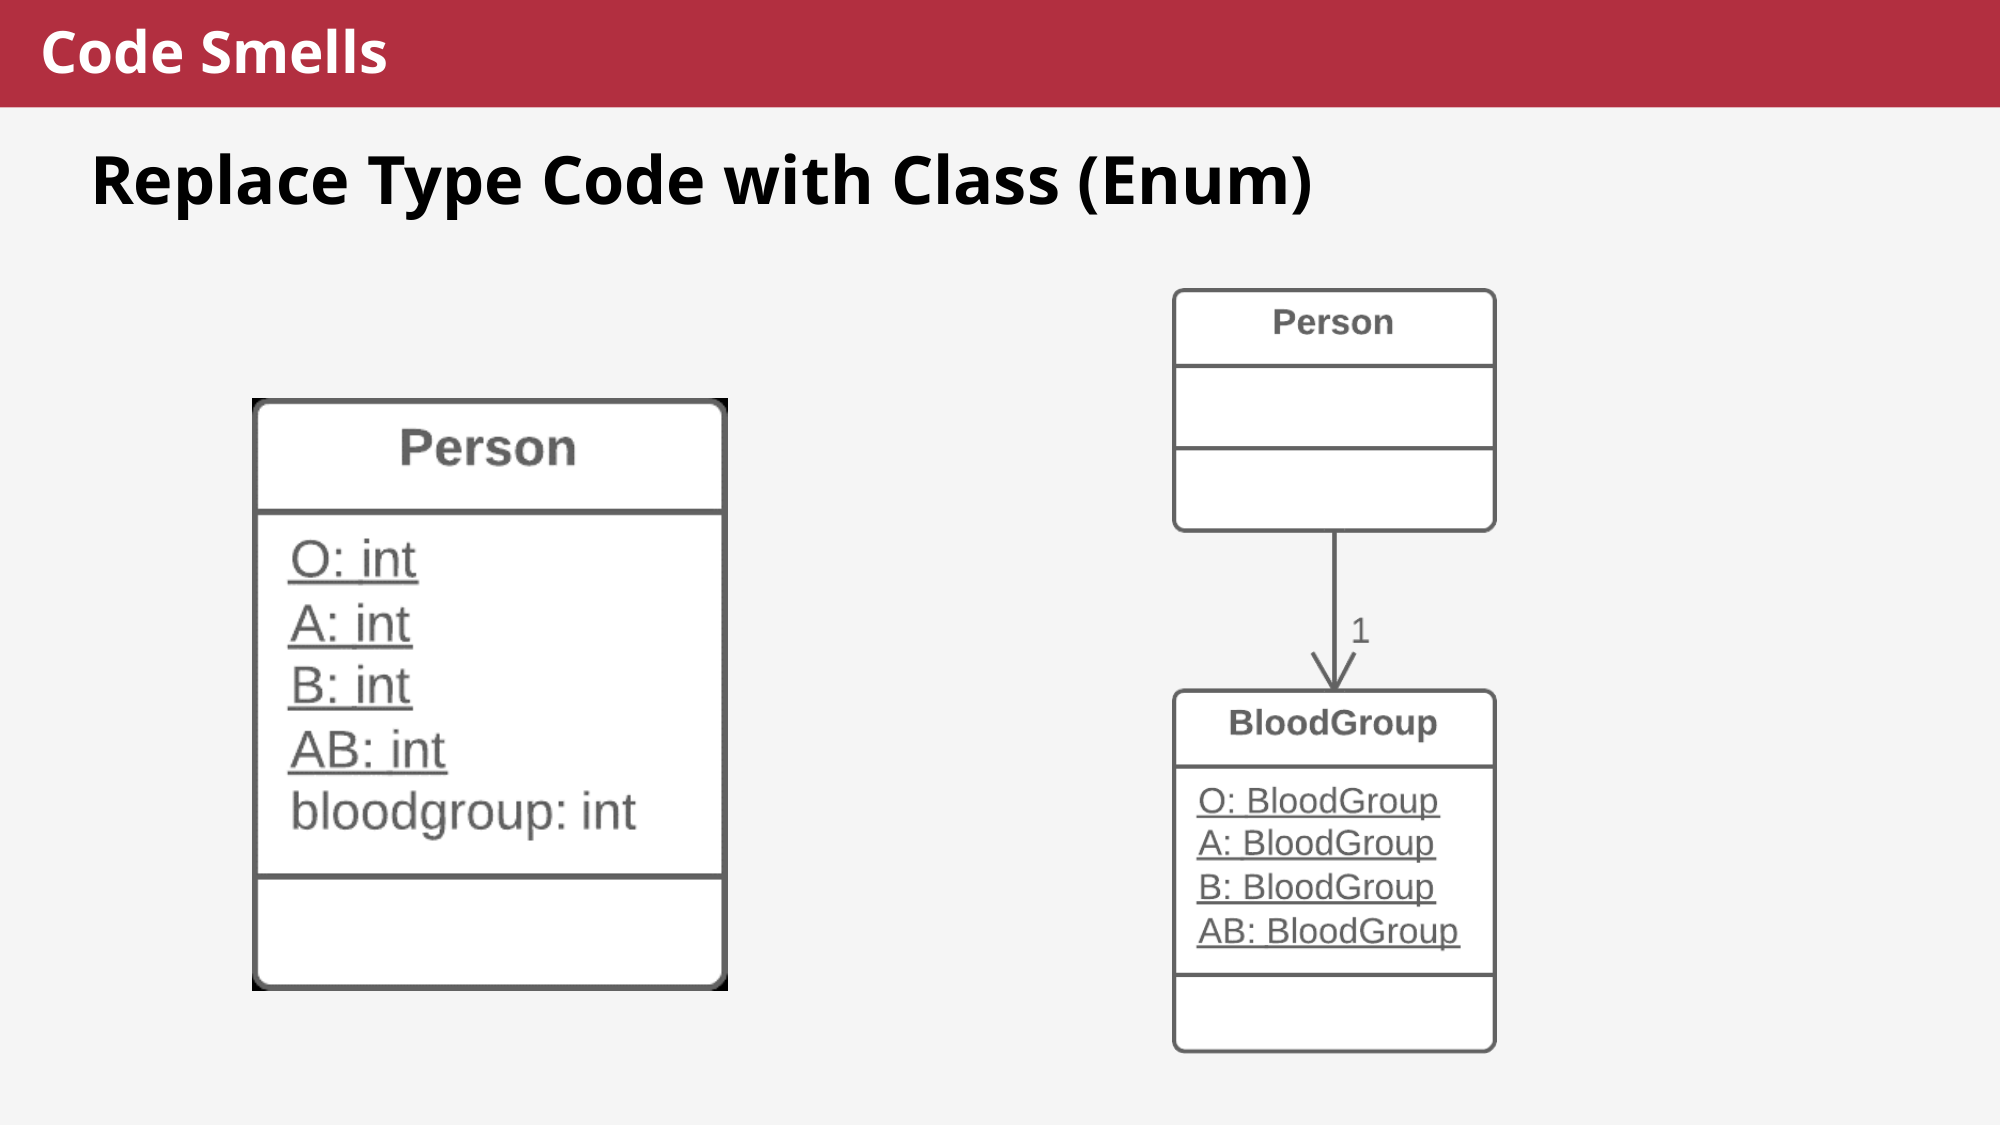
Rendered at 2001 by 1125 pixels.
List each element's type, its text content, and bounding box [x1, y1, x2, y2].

list Replace Type Code with Class (Enum) [78, 130, 1830, 386]
title Code Smells [40, 0, 1350, 95]
picture [1172, 288, 1497, 1054]
picture [252, 398, 728, 991]
